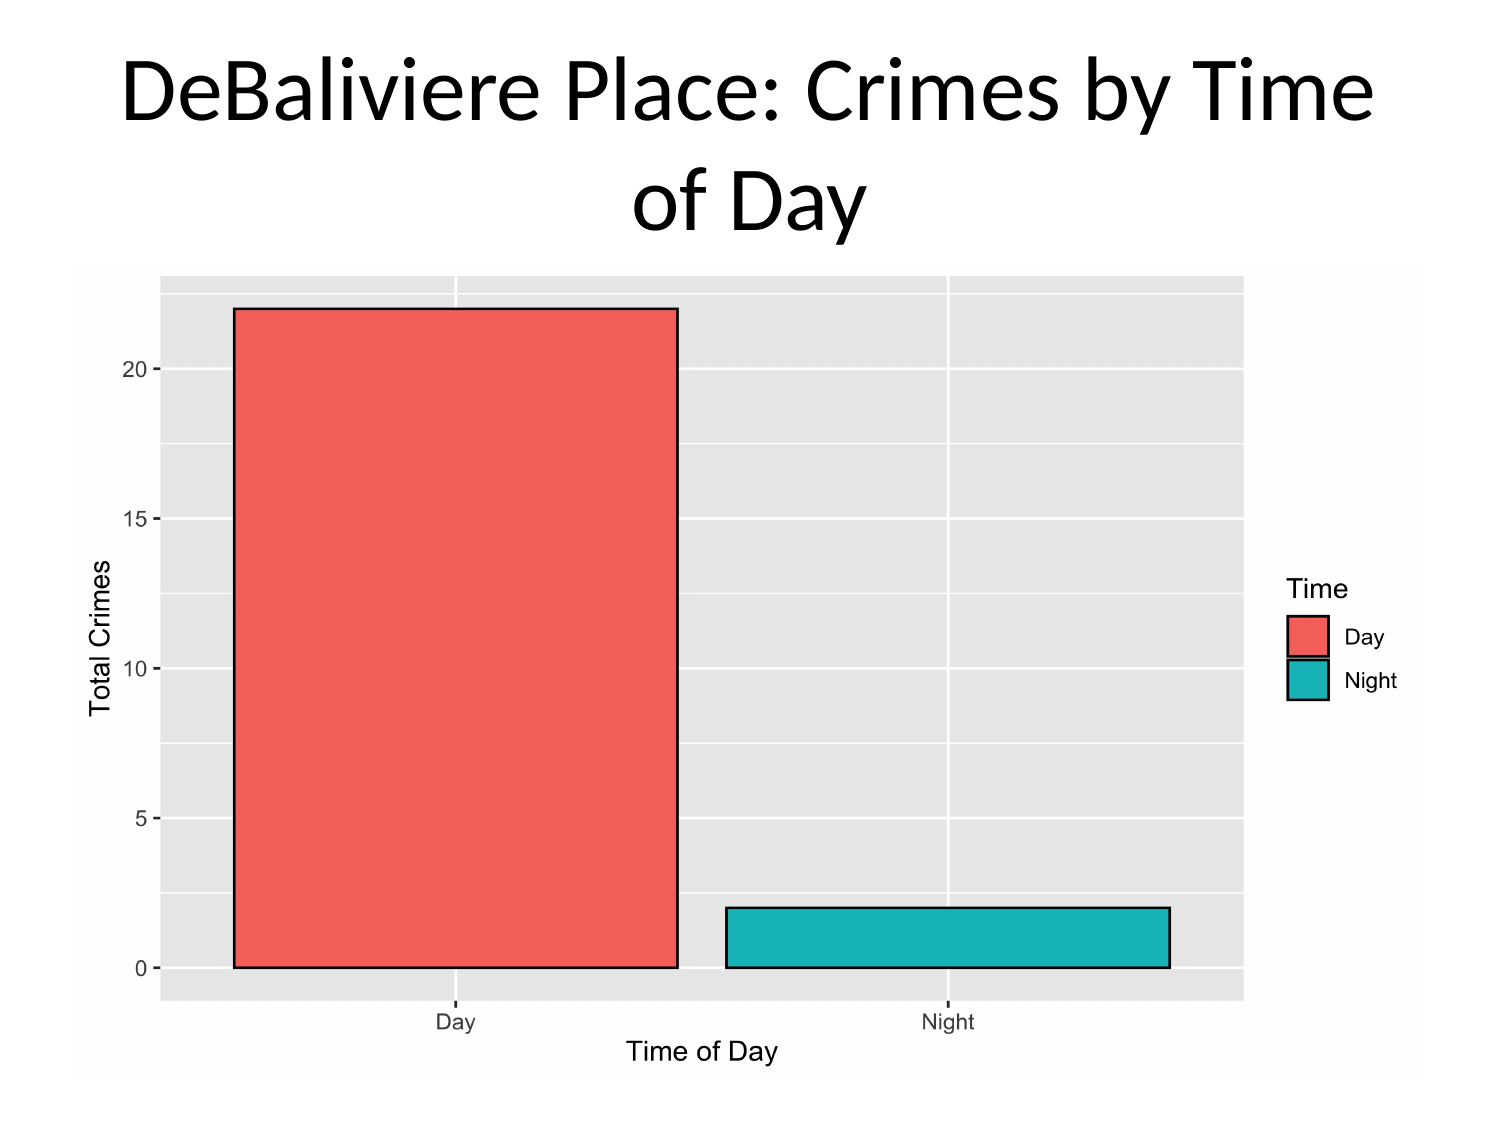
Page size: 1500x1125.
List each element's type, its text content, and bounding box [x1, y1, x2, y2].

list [74, 262, 1426, 1081]
title DeBaliviere Place: Crimes by Time of Day [75, 45, 1425, 233]
